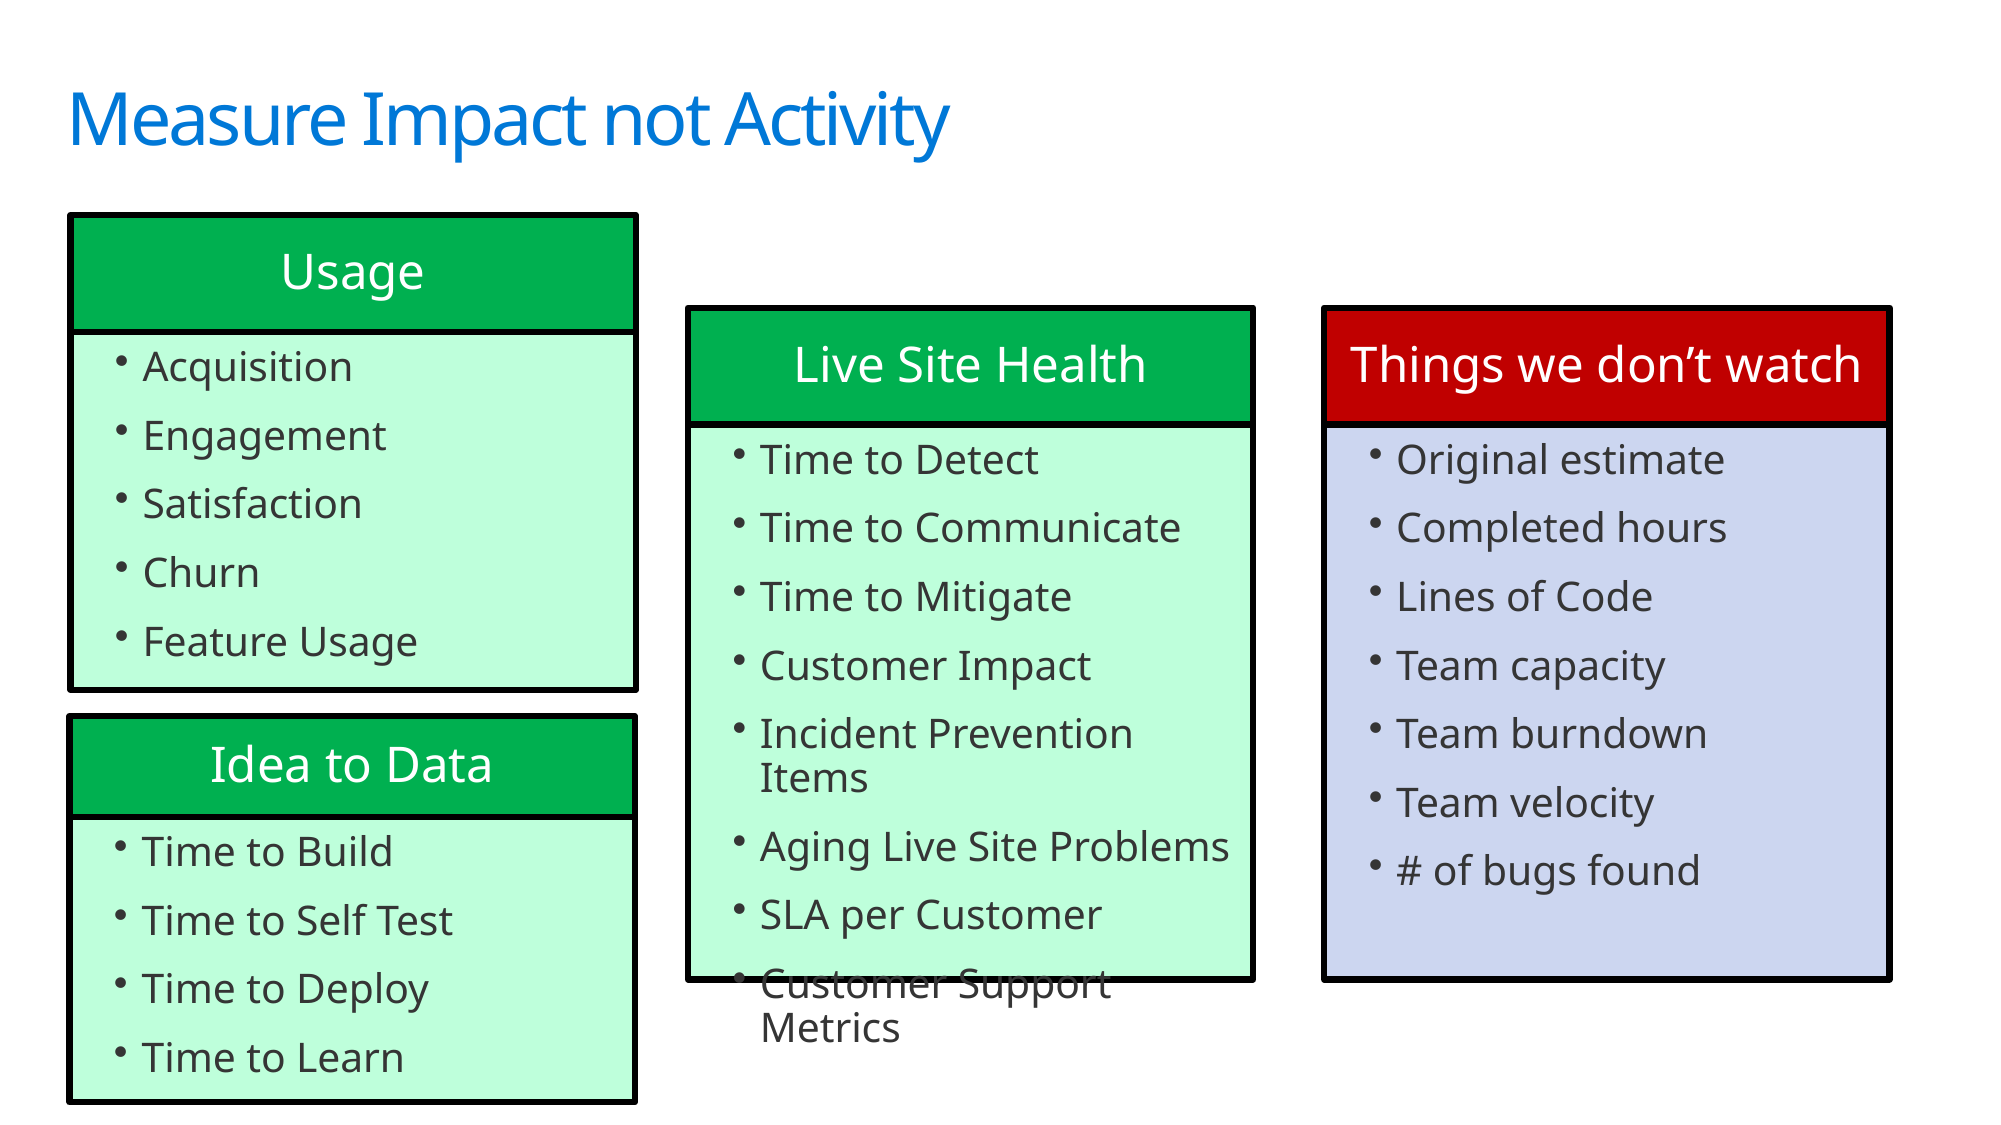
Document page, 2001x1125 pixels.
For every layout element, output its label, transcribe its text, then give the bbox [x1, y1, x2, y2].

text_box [687, 307, 1254, 980]
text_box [70, 214, 636, 691]
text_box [1323, 307, 1890, 980]
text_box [69, 715, 635, 1103]
title Measure Impact not Activity [66, 54, 1875, 146]
